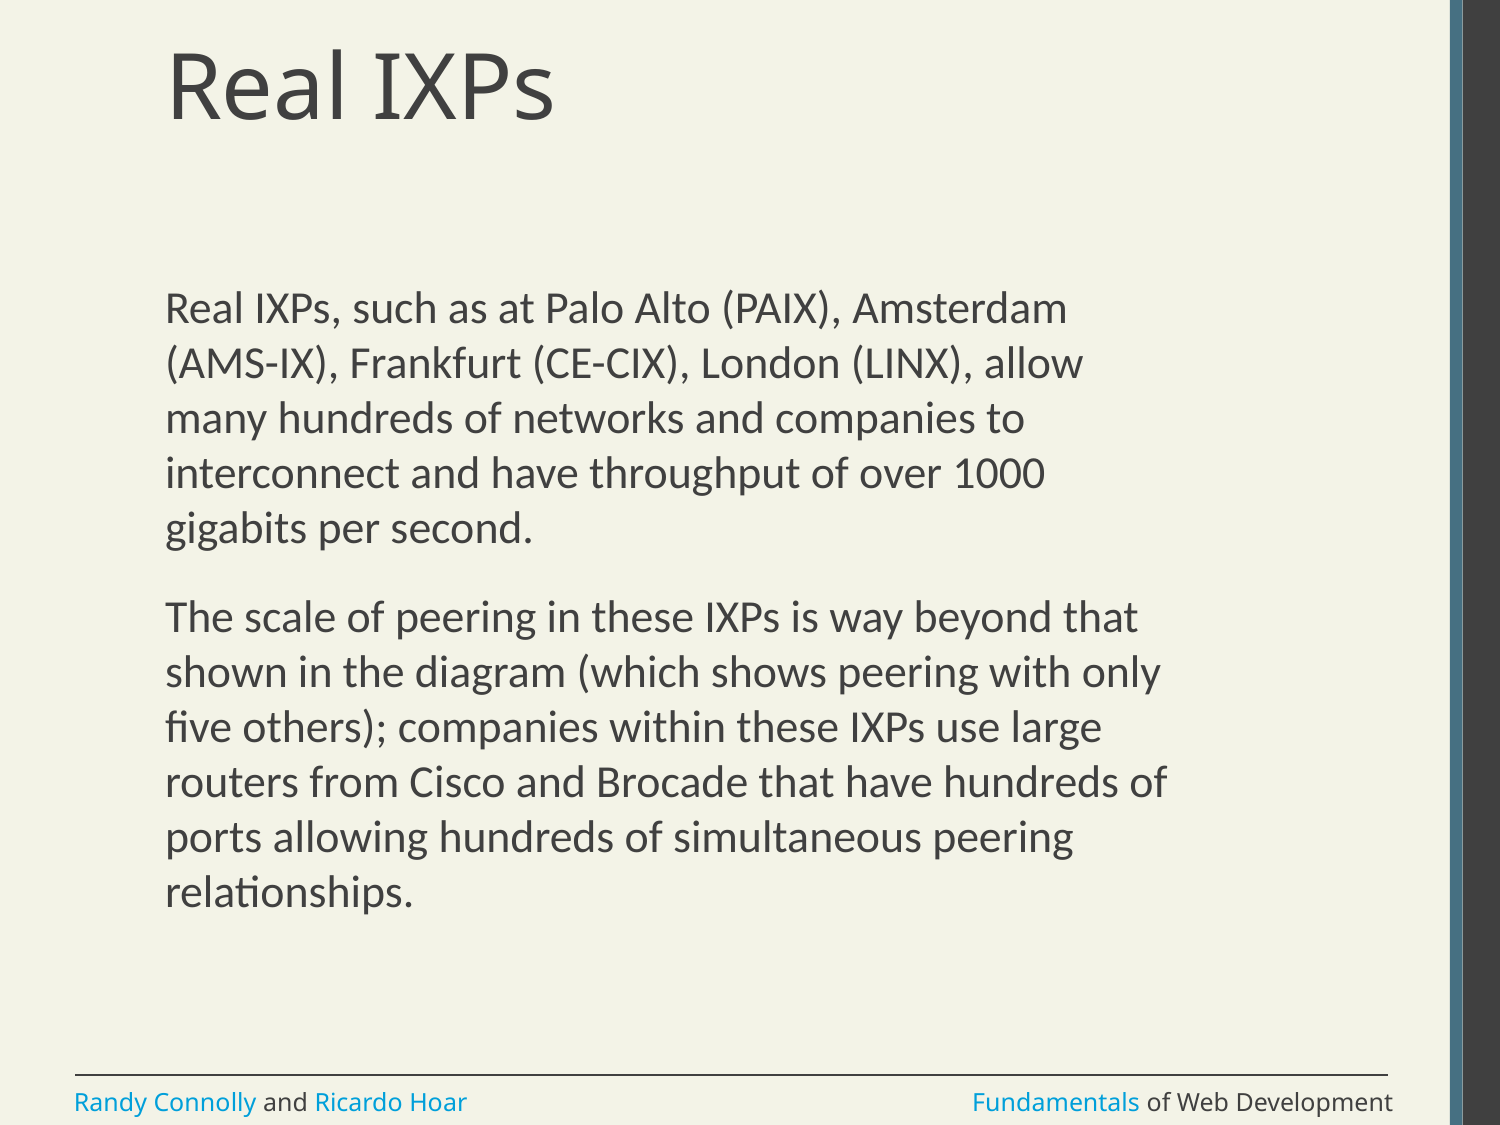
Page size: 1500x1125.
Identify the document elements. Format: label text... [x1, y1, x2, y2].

list Real IXPs, such as at Palo Alto (PAIX), Amsterdam (AMS-IX), Frankfurt (CE-CIX), London (LINX), allow many hundreds of networks and companies to interconnect and have throughput of over 1000 gigabits per second. The scale of peering in these IXPs is way beyond that shown in the diagram (which shows peering with only five others); companies within these IXPs use large routers from Cisco and Brocade that have hundreds of ports allowing hundreds of simultaneous peering relationships. [150, 270, 1200, 1013]
title Real IXPs [150, 20, 1425, 188]
